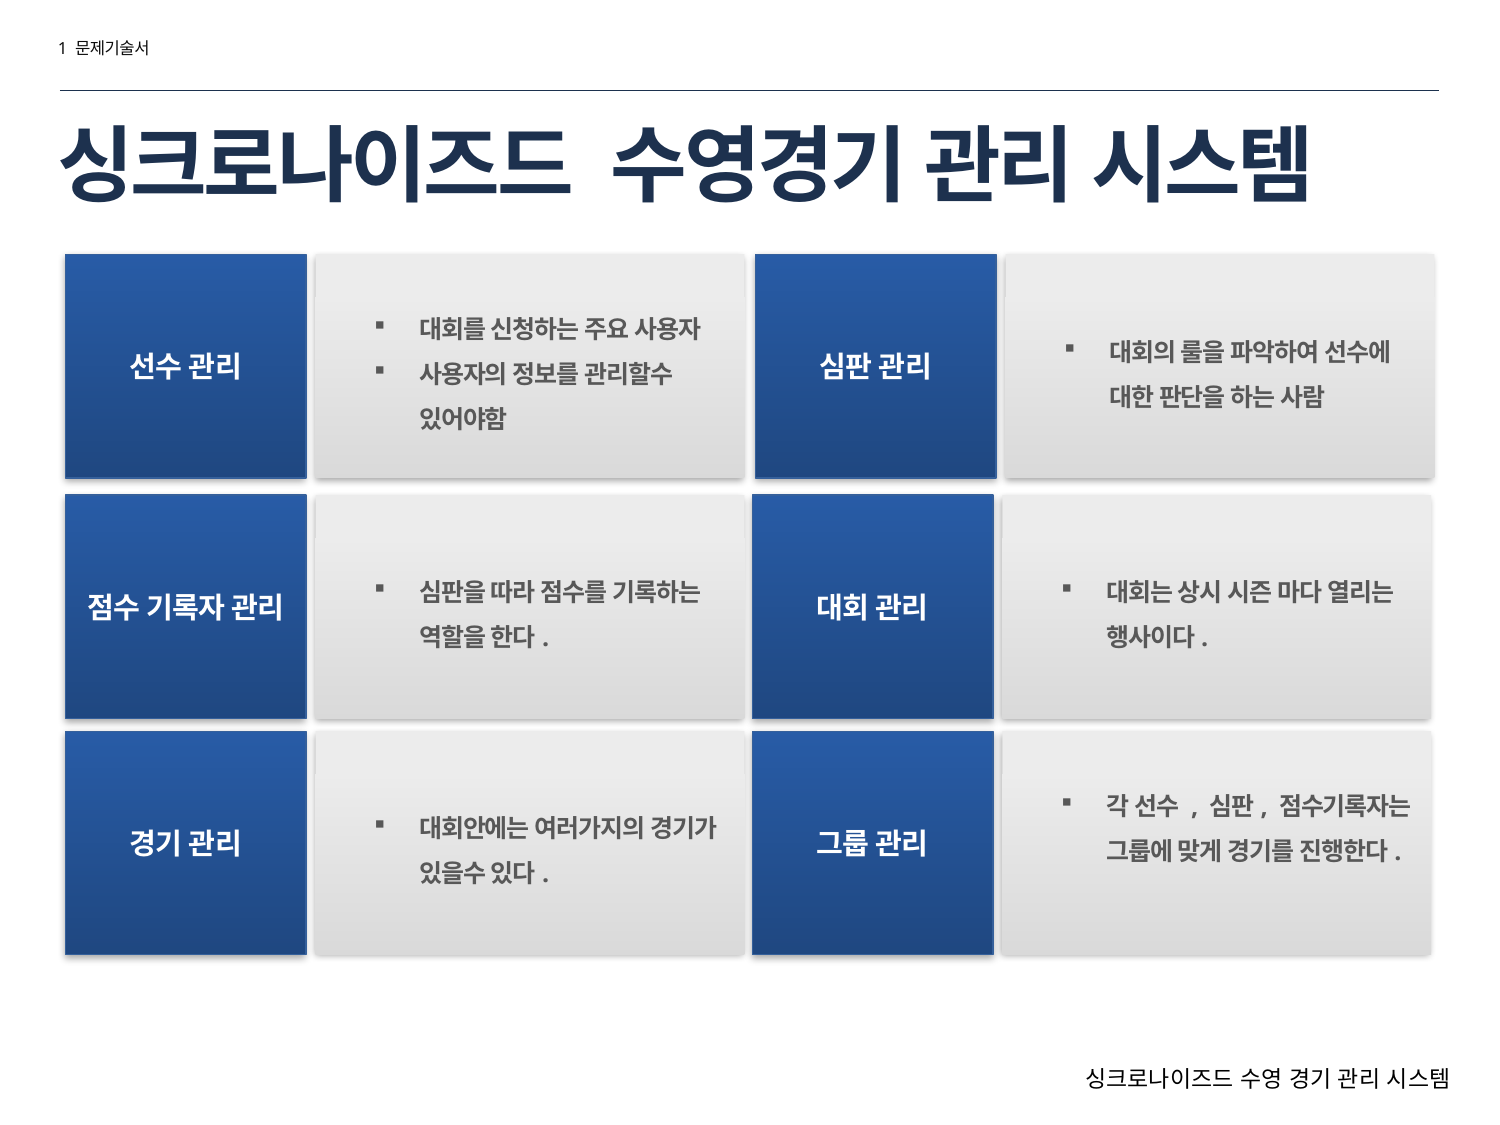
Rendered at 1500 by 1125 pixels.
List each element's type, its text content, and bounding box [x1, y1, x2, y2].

text_box 1 문제기술서 [43, 30, 303, 66]
title 싱크로나이즈드 수영경기 관리 시스템 [42, 87, 1416, 238]
text_box 그룹 관리 [752, 731, 994, 955]
text_box 점수 기록자 관리 [65, 494, 307, 719]
text_box 대회 관리 [752, 494, 994, 719]
text_box 각 선수 , 심판, 점수기록자는 그룹에 맞게 경기를 진행한다. [1002, 731, 1432, 955]
text_box 대회의 룰을 파악하여 선수에 대한 판단을 하는 사람 [1005, 254, 1435, 479]
text_box 선수 관리 [65, 254, 307, 479]
text_box 대회안에는 여러가지의 경기가 있을수 있다. [315, 731, 745, 955]
text_box 경기 관리 [65, 731, 307, 955]
text_box 대회는 상시 시즌 마다 열리는 행사이다. [1002, 494, 1432, 719]
text_box 대회를 신청하는 주요 사용자 사용자의 정보를 관리할수 있어야함 [315, 254, 745, 479]
text_box 심판을 따라 점수를 기록하는 역할을 한다. [315, 494, 745, 719]
text_box 심판 관리 [755, 254, 997, 479]
text_box 싱크로나이즈드 수영 경기 관리 시스템 [1070, 1057, 1500, 1100]
